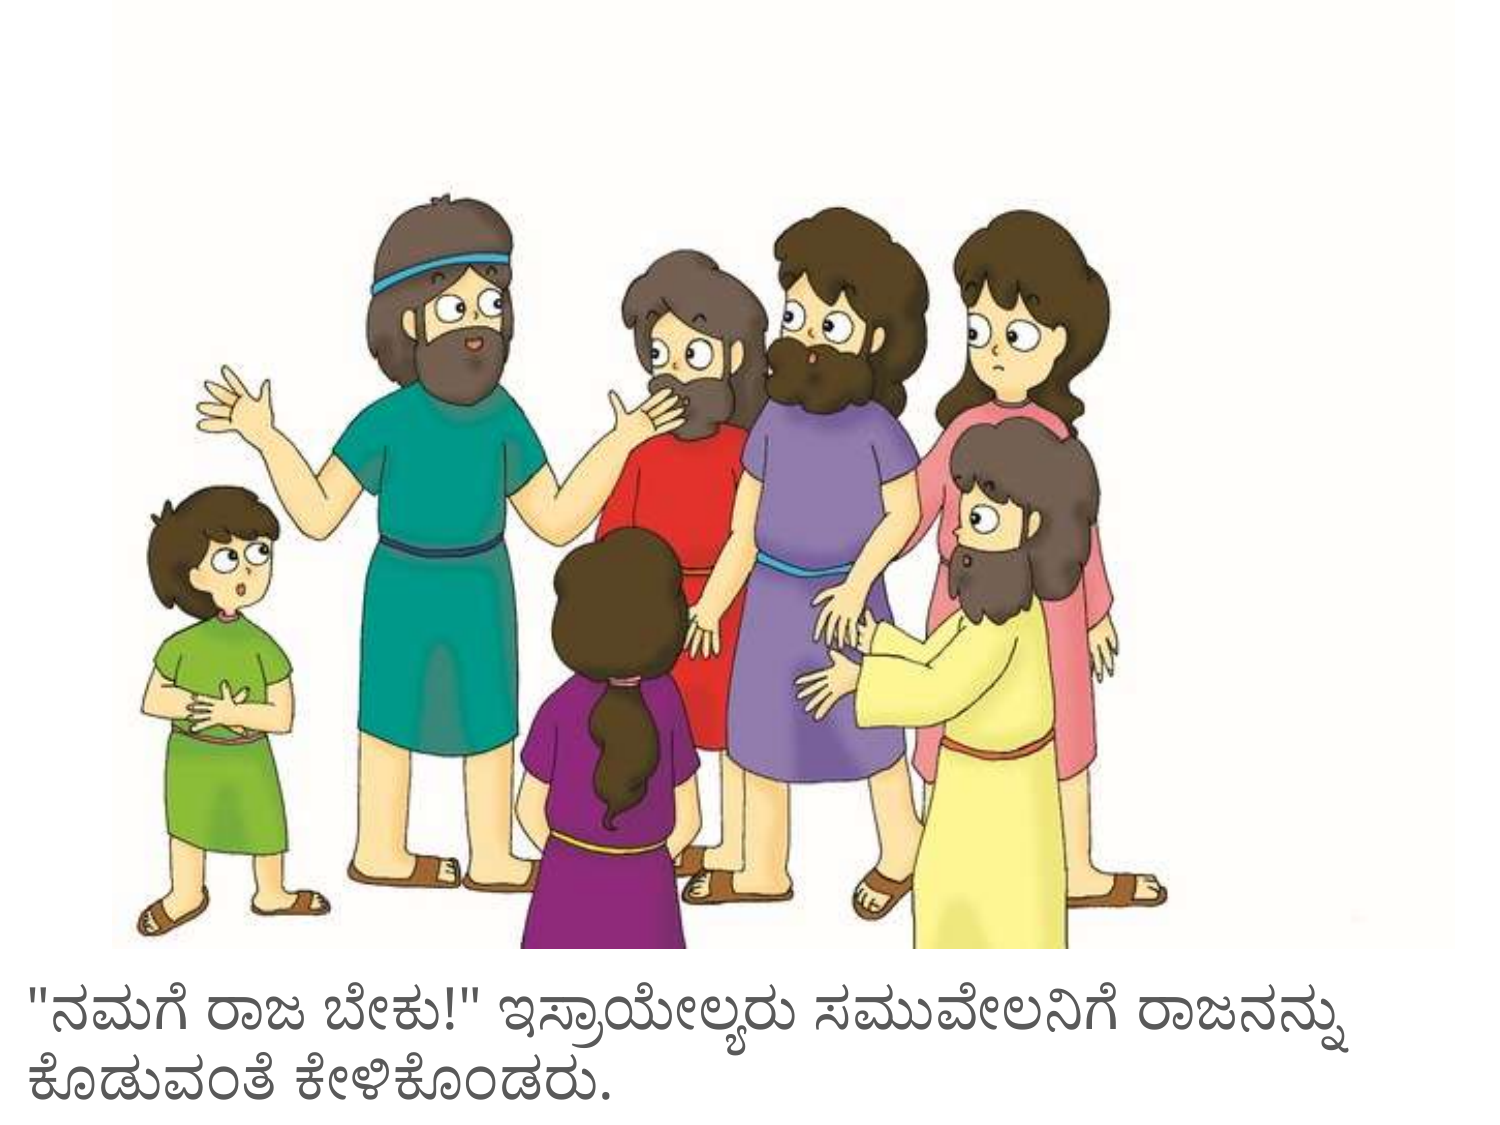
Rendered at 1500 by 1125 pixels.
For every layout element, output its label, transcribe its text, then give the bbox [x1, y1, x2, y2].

text_box "ನಮಗೆ ರಾಜ ಬೇಕು!" ಇಸ್ರಾಯೇಲ್ಯರು ಸಮುವೇಲನಿಗೆ ರಾಜನನ್ನು ಕೊಡುವಂತೆ ಕೇಳಿಕೊಂಡರು. [11, 964, 1483, 1119]
picture [111, 0, 1455, 950]
